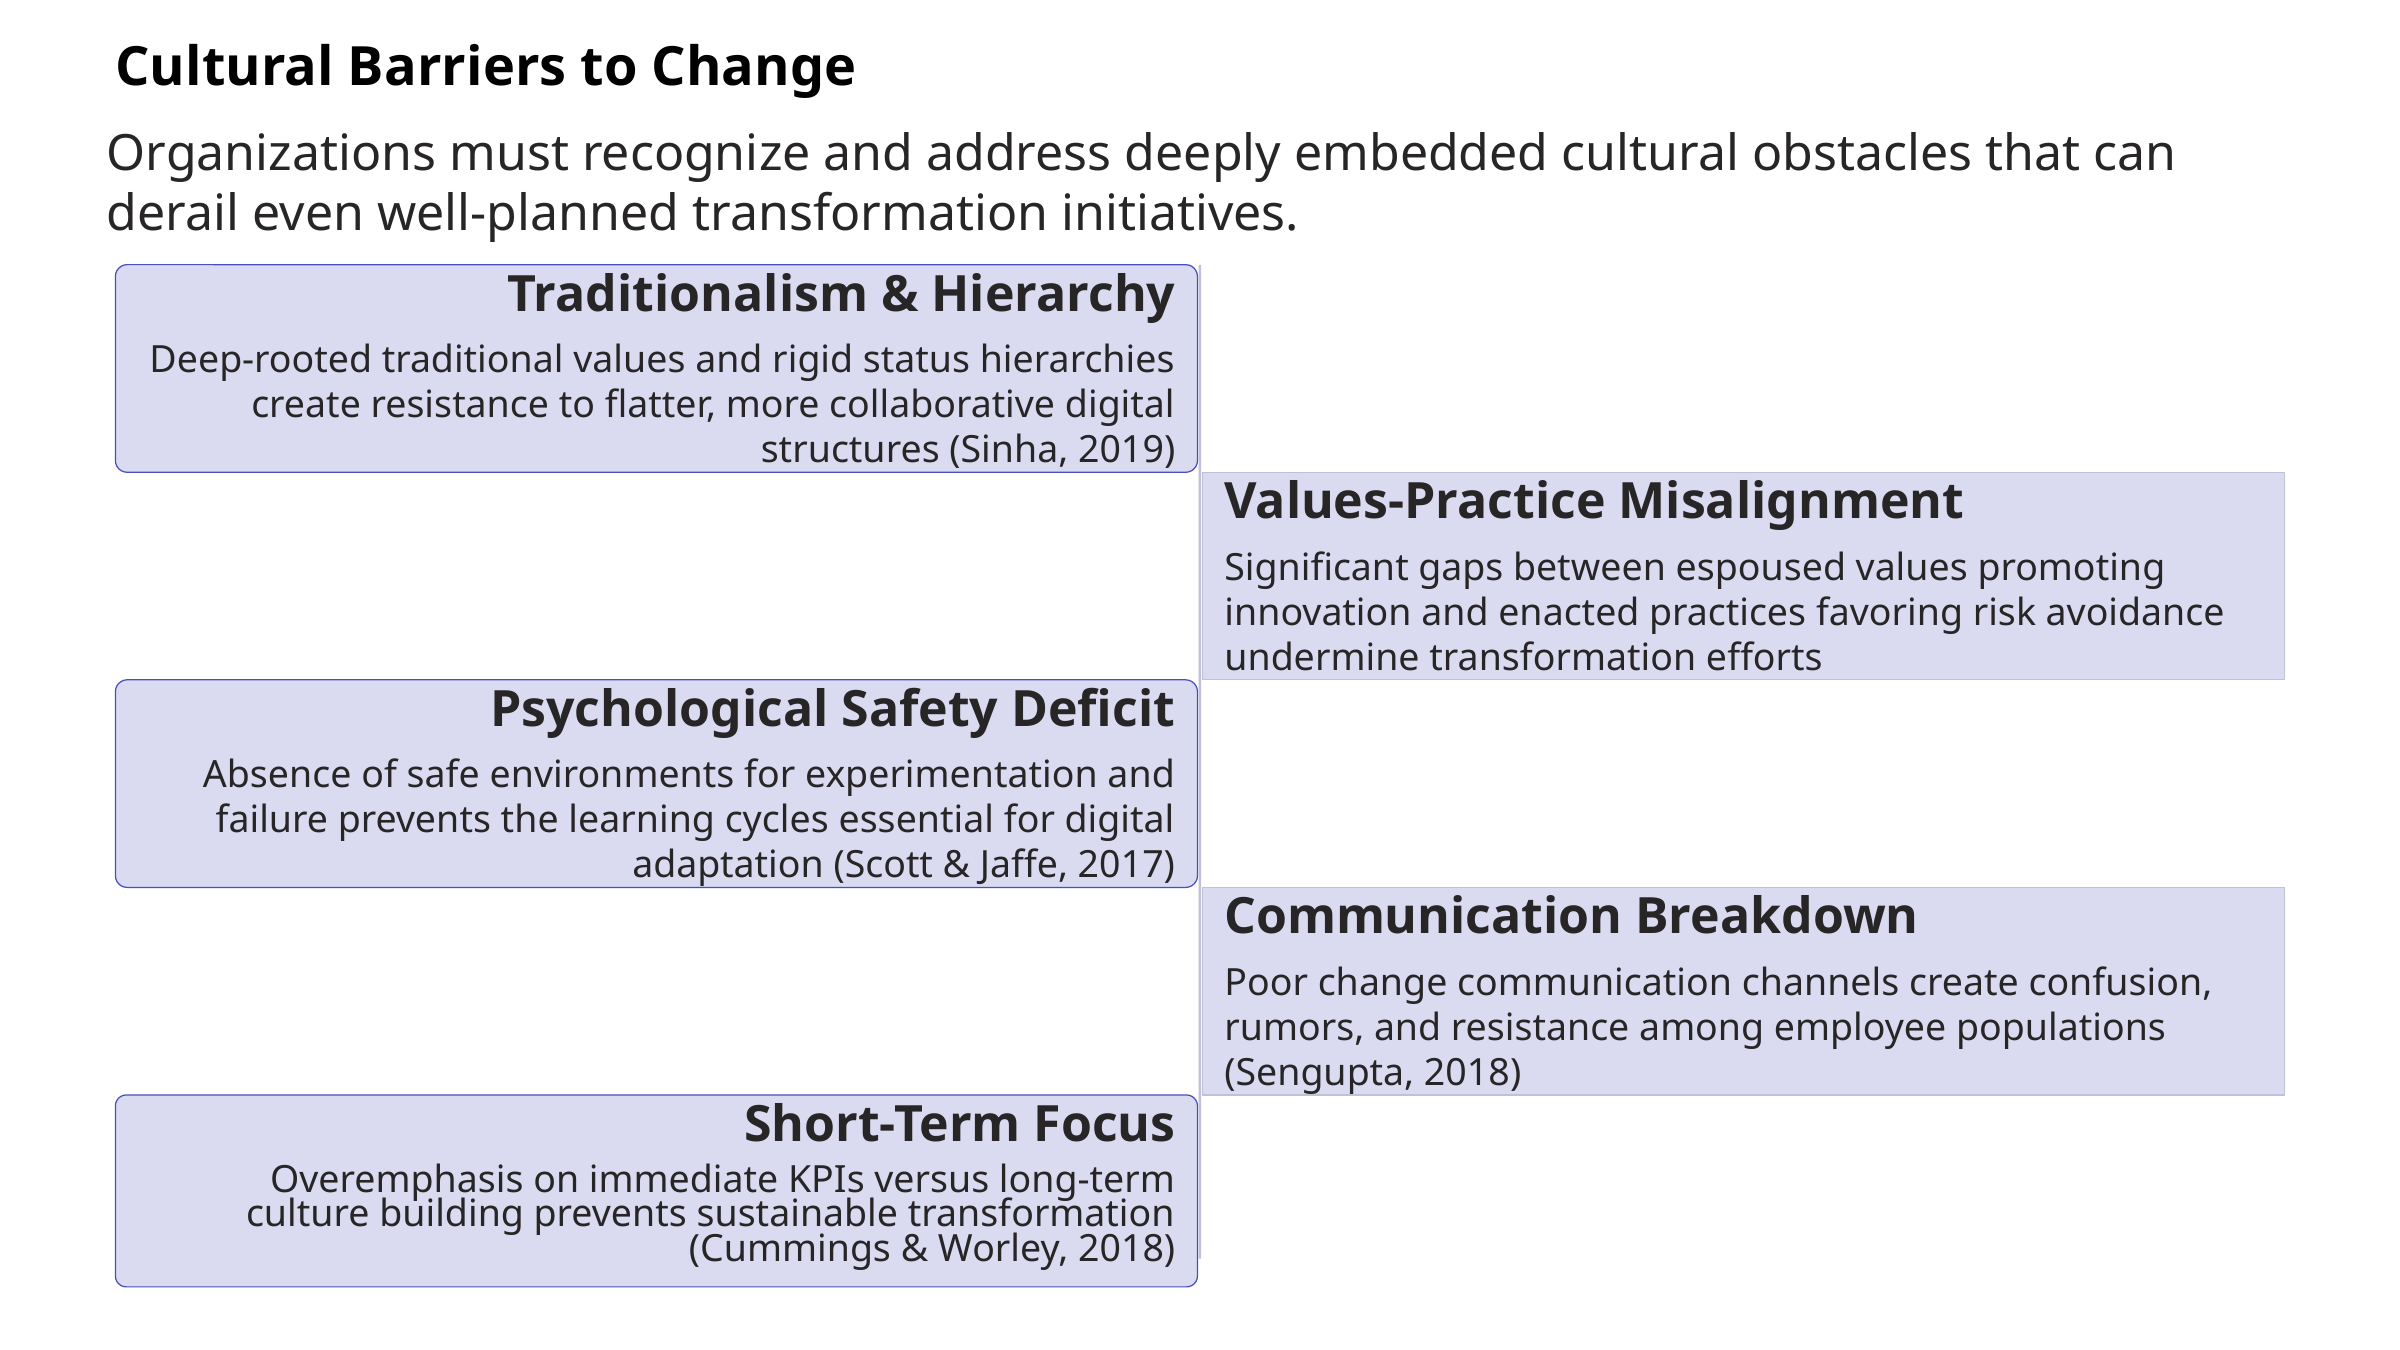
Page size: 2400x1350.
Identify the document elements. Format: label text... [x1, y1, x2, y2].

text_box Communication Breakdown [1224, 910, 1594, 945]
text_box Organizations must recognize and address deeply embedded cultural obstacles that can derail even well-planned transformation initiatives. [92, 114, 2303, 241]
text_box Cultural Barriers to Change [115, 28, 842, 98]
text_box [115, 1094, 1198, 1287]
text_box [115, 679, 1198, 888]
text_box [1202, 887, 2285, 1095]
text_box Psychological Safety Deficit [799, 702, 1176, 738]
text_box Absence of safe environments for experimentation and failure prevents the learning cycles essential for digital adaptation (Scott & Jaffe, 2017) [138, 750, 1176, 821]
text_box [1198, 264, 1202, 1259]
text_box [1202, 472, 2285, 680]
text_box Overemphasis on immediate KPIs versus long-term culture building prevents sustainable transformation (Cummings & Worley, 2018) [138, 1165, 1176, 1236]
text_box Traditionalism & Hierarchy [823, 287, 1176, 322]
text_box Short-Term Focus [901, 1118, 1176, 1153]
text_box Values-Practice Misalignment [1224, 495, 1627, 530]
text_box Deep-rooted traditional values and rigid status hierarchies create resistance to flatter, more collaborative digital structures (Sinha, 2019) [138, 335, 1176, 406]
text_box Significant gaps between espoused values promoting innovation and enacted practices favoring risk avoidance undermine transformation efforts [1224, 542, 2262, 613]
text_box [115, 264, 1198, 473]
text_box Poor change communication channels create confusion, rumors, and resistance among employee populations (Sengupta, 2018) [1224, 957, 2262, 1028]
